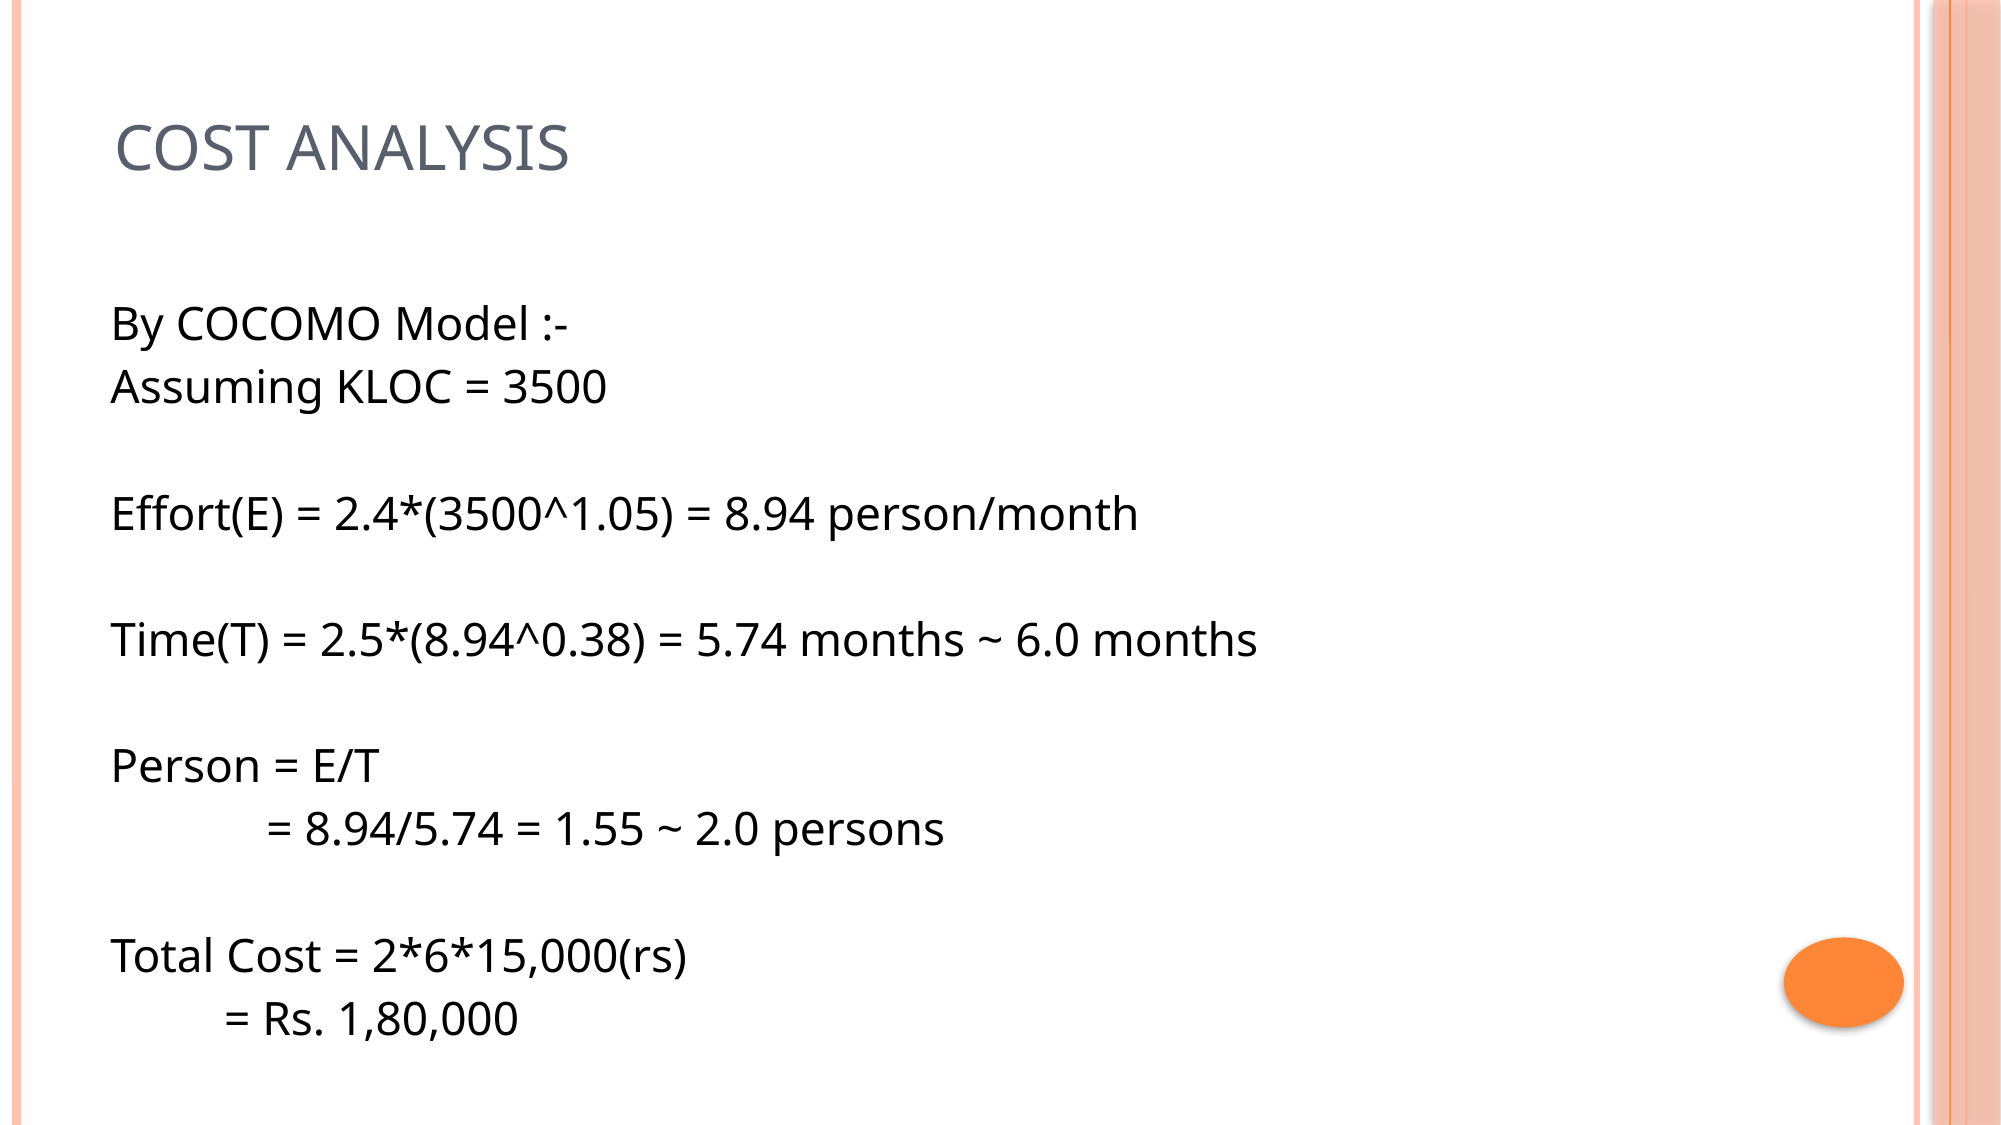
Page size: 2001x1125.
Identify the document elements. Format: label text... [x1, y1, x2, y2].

list By COCOMO Model :- Assuming KLOC = 3500 Effort(E) = 2.4*(3500^1.05) = 8.94 person/month Time(T) = 2.5*(8.94^0.38) = 5.74 months ~ 6.0 months Person = E/T = 8.94/5.74 = 1.55 ~ 2.0 persons Total Cost = 2*6*15,000(rs) = Rs. 1,80,000 [95, 192, 1730, 1060]
title Cost Analysis [99, 0, 1734, 191]
